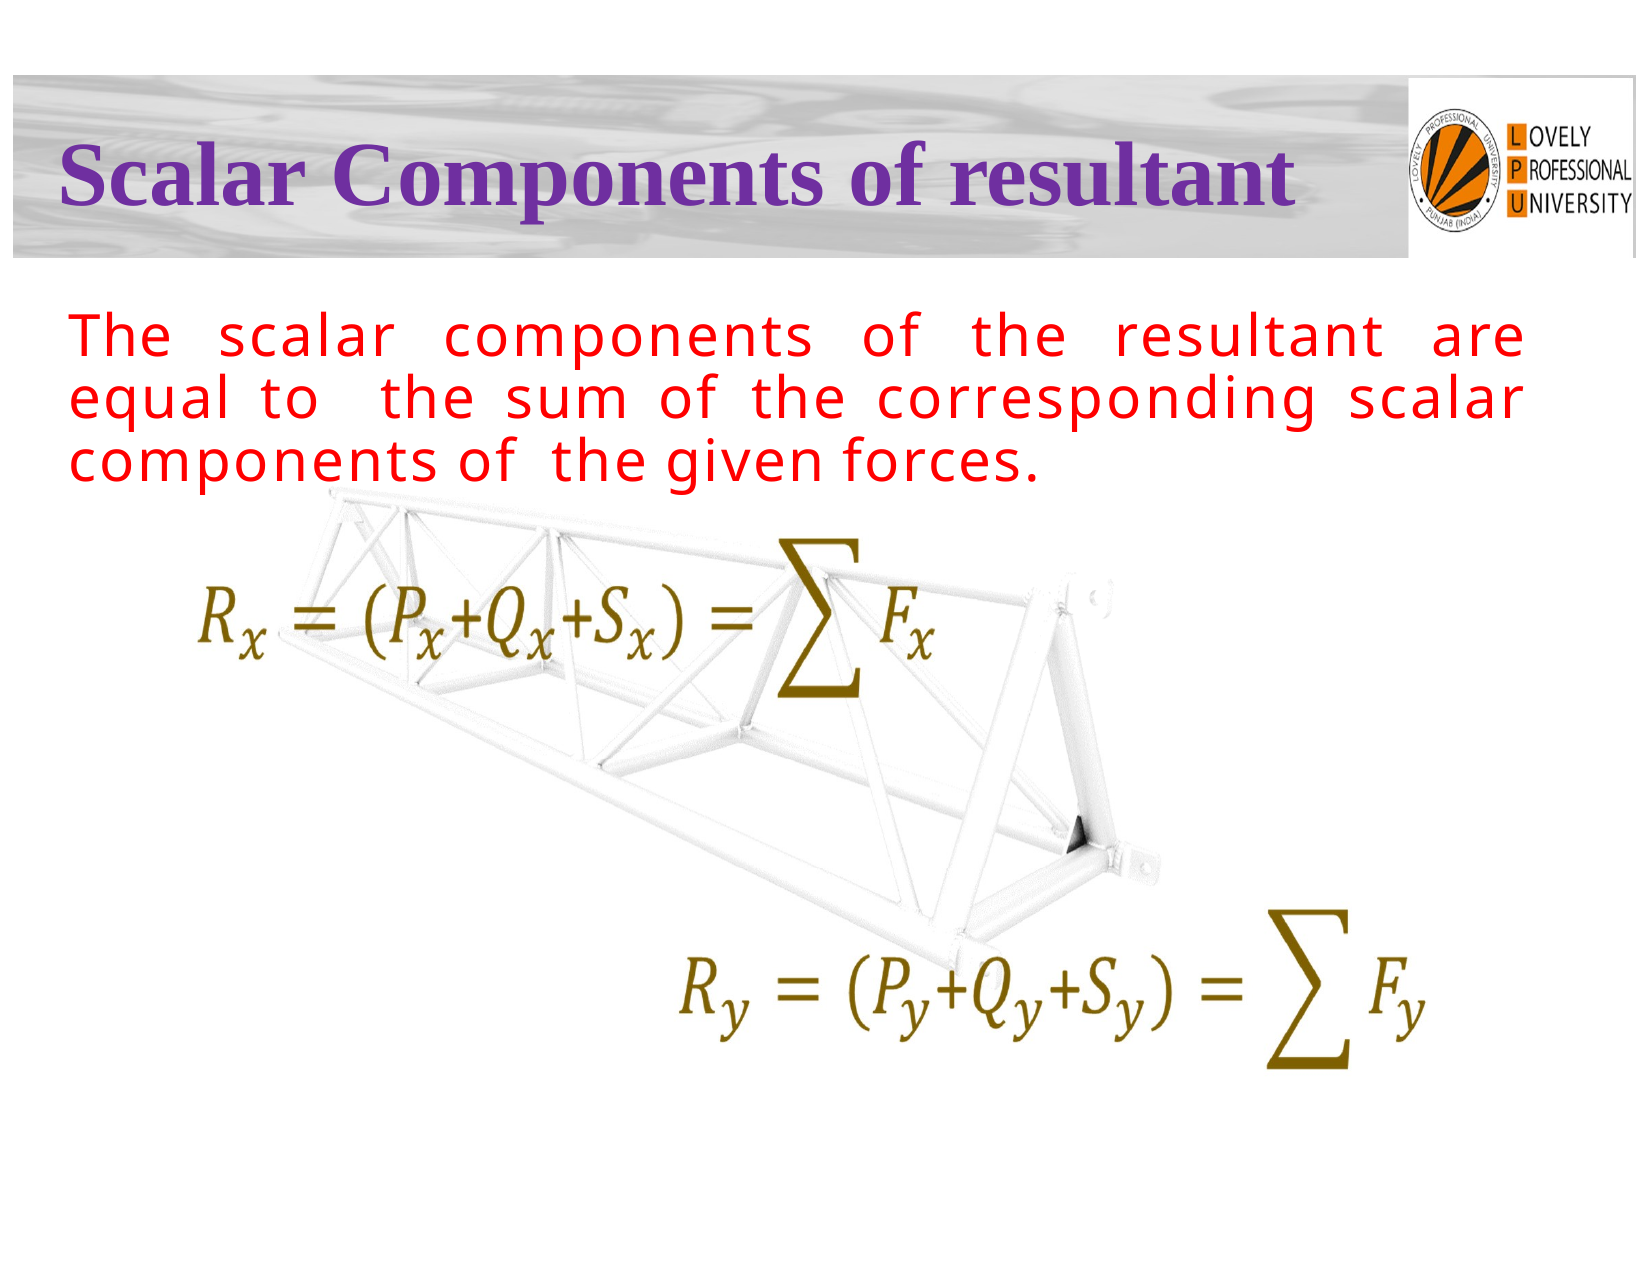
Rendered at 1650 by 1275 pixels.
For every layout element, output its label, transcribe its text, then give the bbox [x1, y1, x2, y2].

picture [13, 75, 1636, 258]
text_box The scalar components of the resultant are equal to the sum of the corresponding scalar components of the given forces. [66, 294, 1530, 494]
text_box Scalar Components of resultant [55, 111, 1298, 224]
picture [169, 494, 1455, 1131]
